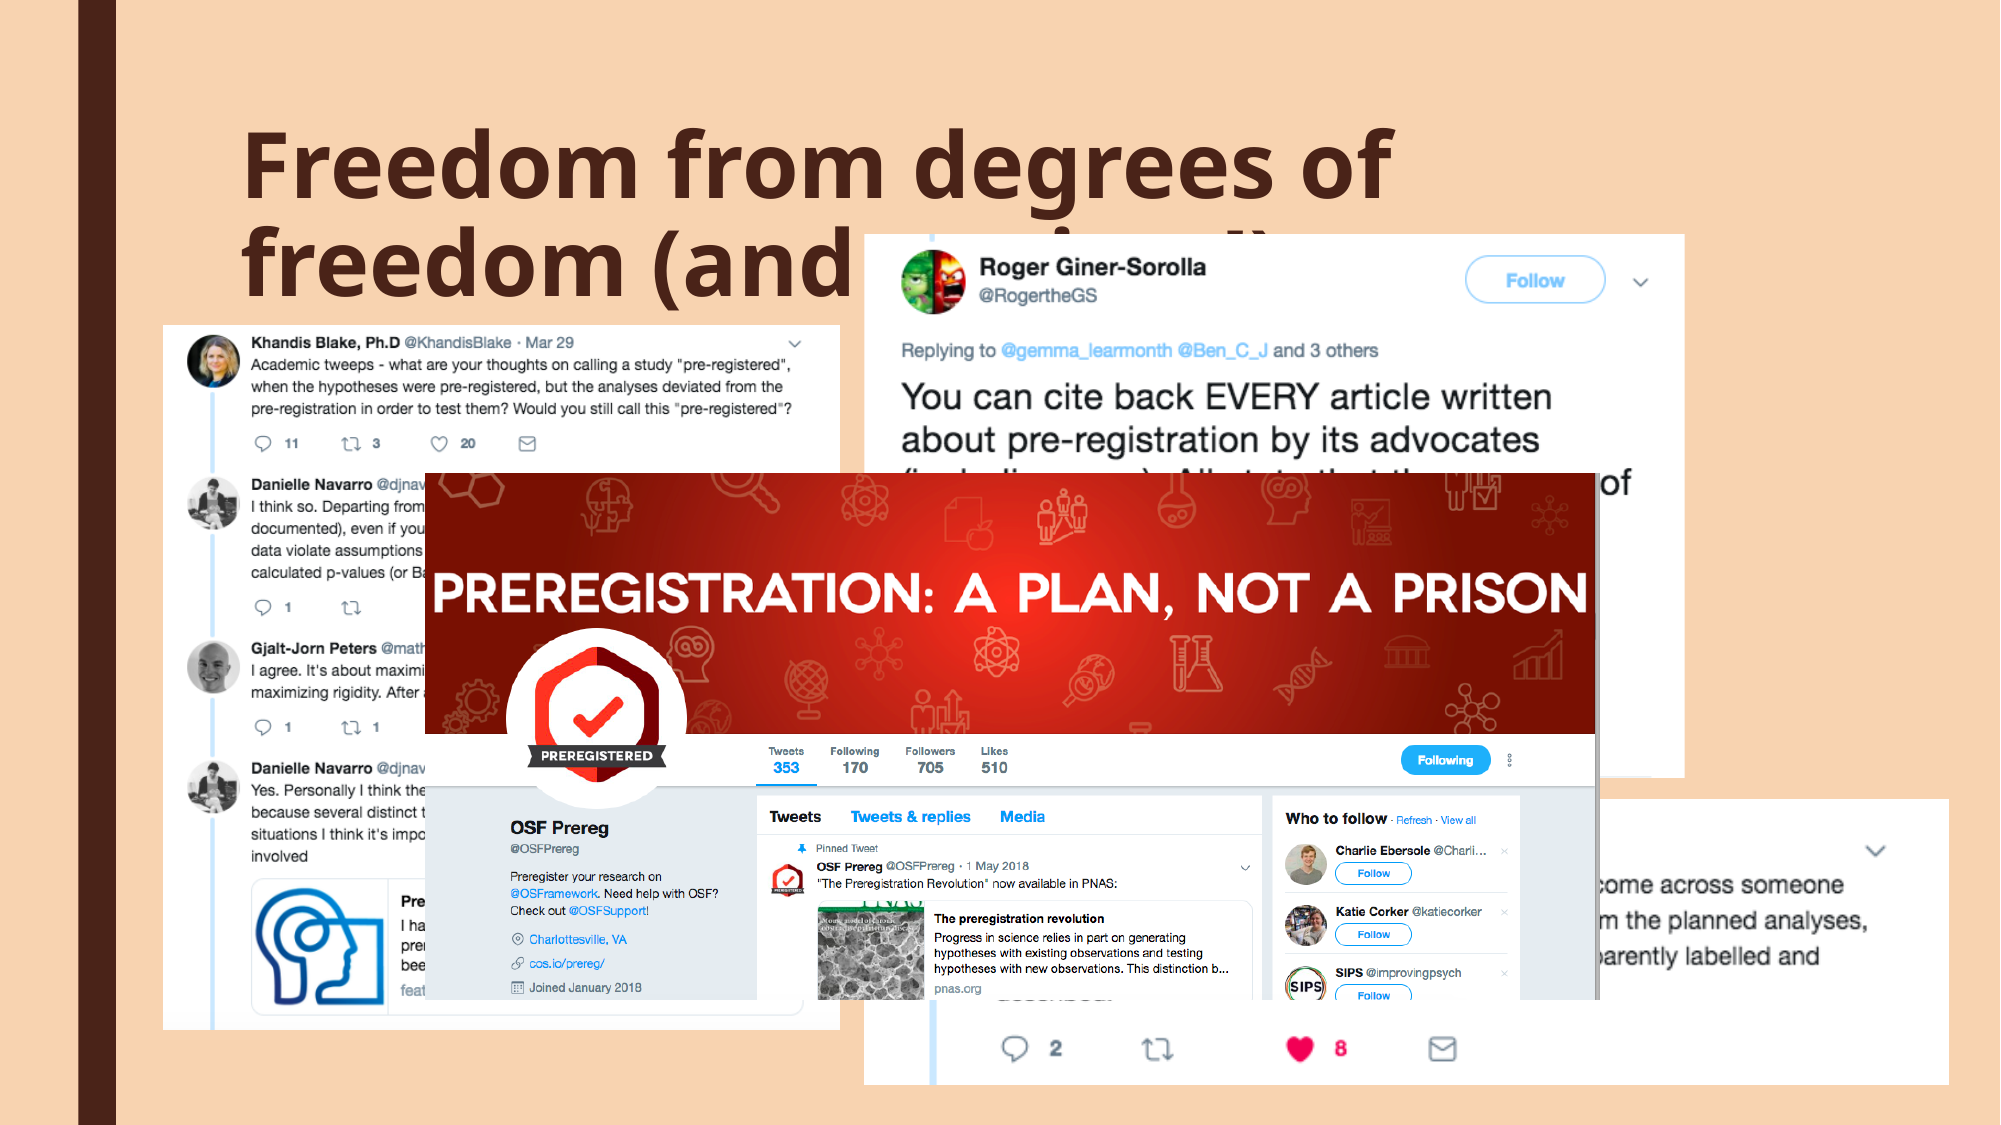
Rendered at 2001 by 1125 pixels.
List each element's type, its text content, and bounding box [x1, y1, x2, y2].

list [864, 799, 1949, 1085]
title Freedom from degrees of freedom (and anxiety!) [225, 112, 1800, 357]
picture [163, 234, 1685, 1030]
